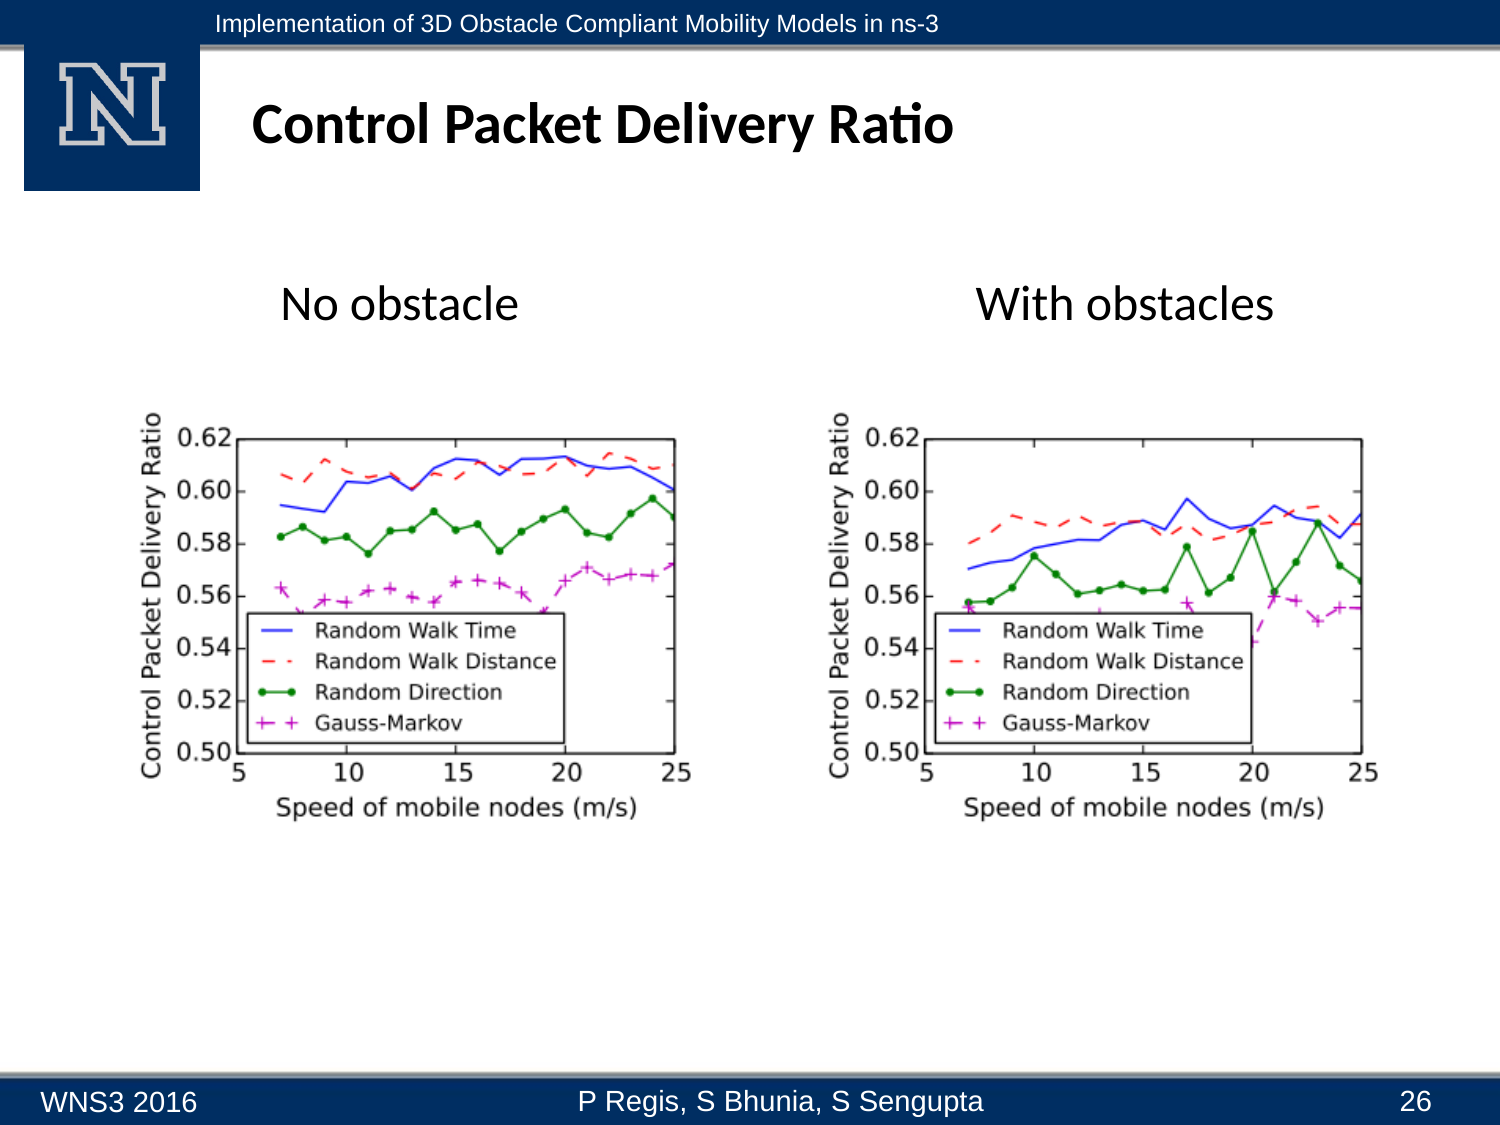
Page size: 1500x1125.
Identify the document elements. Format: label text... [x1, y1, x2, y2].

picture [0, 1062, 1500, 1125]
picture [0, 0, 1500, 191]
list No obstacle [75, 262, 725, 350]
picture [799, 399, 1401, 851]
slide_number 26 [1074, 1074, 1448, 1125]
picture [112, 399, 713, 851]
title Control Packet Delivery Ratio [237, 62, 1450, 188]
text_box With obstacles [800, 262, 1450, 350]
